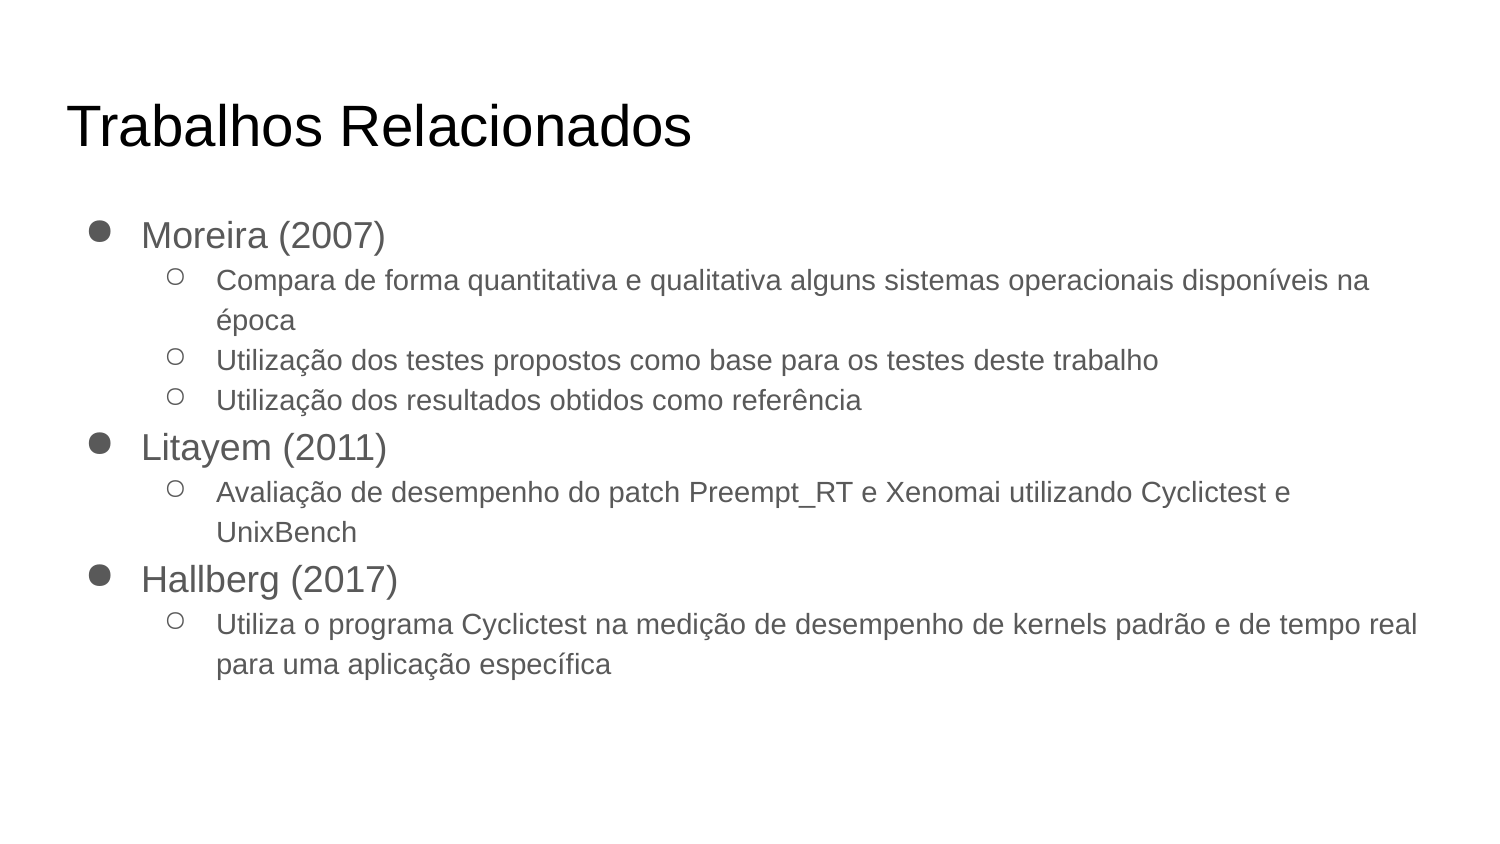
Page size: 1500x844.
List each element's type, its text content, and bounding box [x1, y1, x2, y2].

list Moreira (2007) Compara de forma quantitativa e qualitativa alguns sistemas operacionais disponíveis na época Utilização dos testes propostos como base para os testes deste trabalho Utilização dos resultados obtidos como referência Litayem (2011) Avaliação de desempenho do patch Preempt_RT e Xenomai utilizando Cyclictest e UnixBench Hallberg (2017) Utiliza o programa Cyclictest na medição de desempenho de kernels padrão e de tempo real para uma aplicação específica [51, 189, 1449, 750]
title Trabalhos Relacionados [51, 72, 1449, 167]
